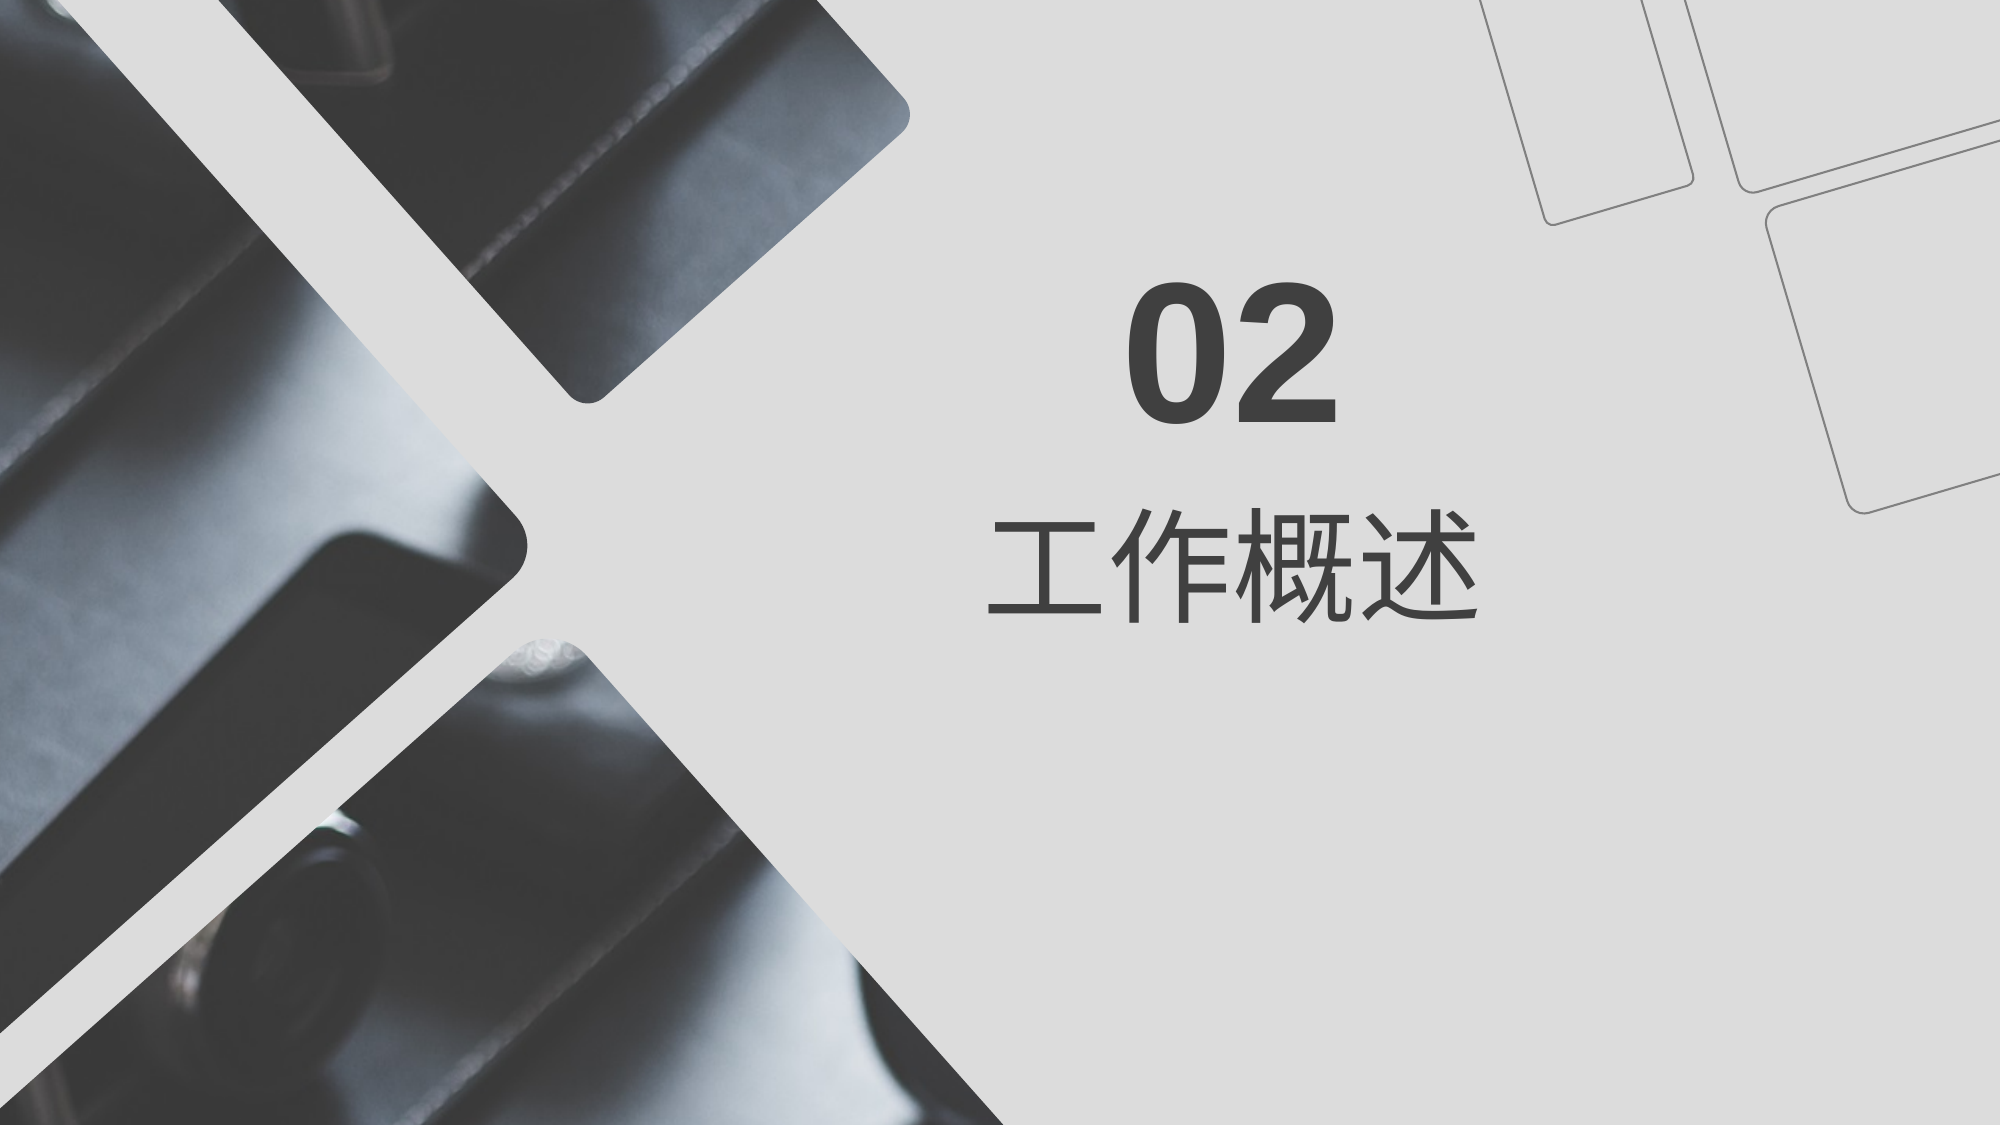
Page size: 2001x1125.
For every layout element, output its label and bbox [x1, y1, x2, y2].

text_box [0, 0, 1167, 1125]
text_box [618, 222, 1846, 660]
text_box [1469, 0, 2000, 518]
